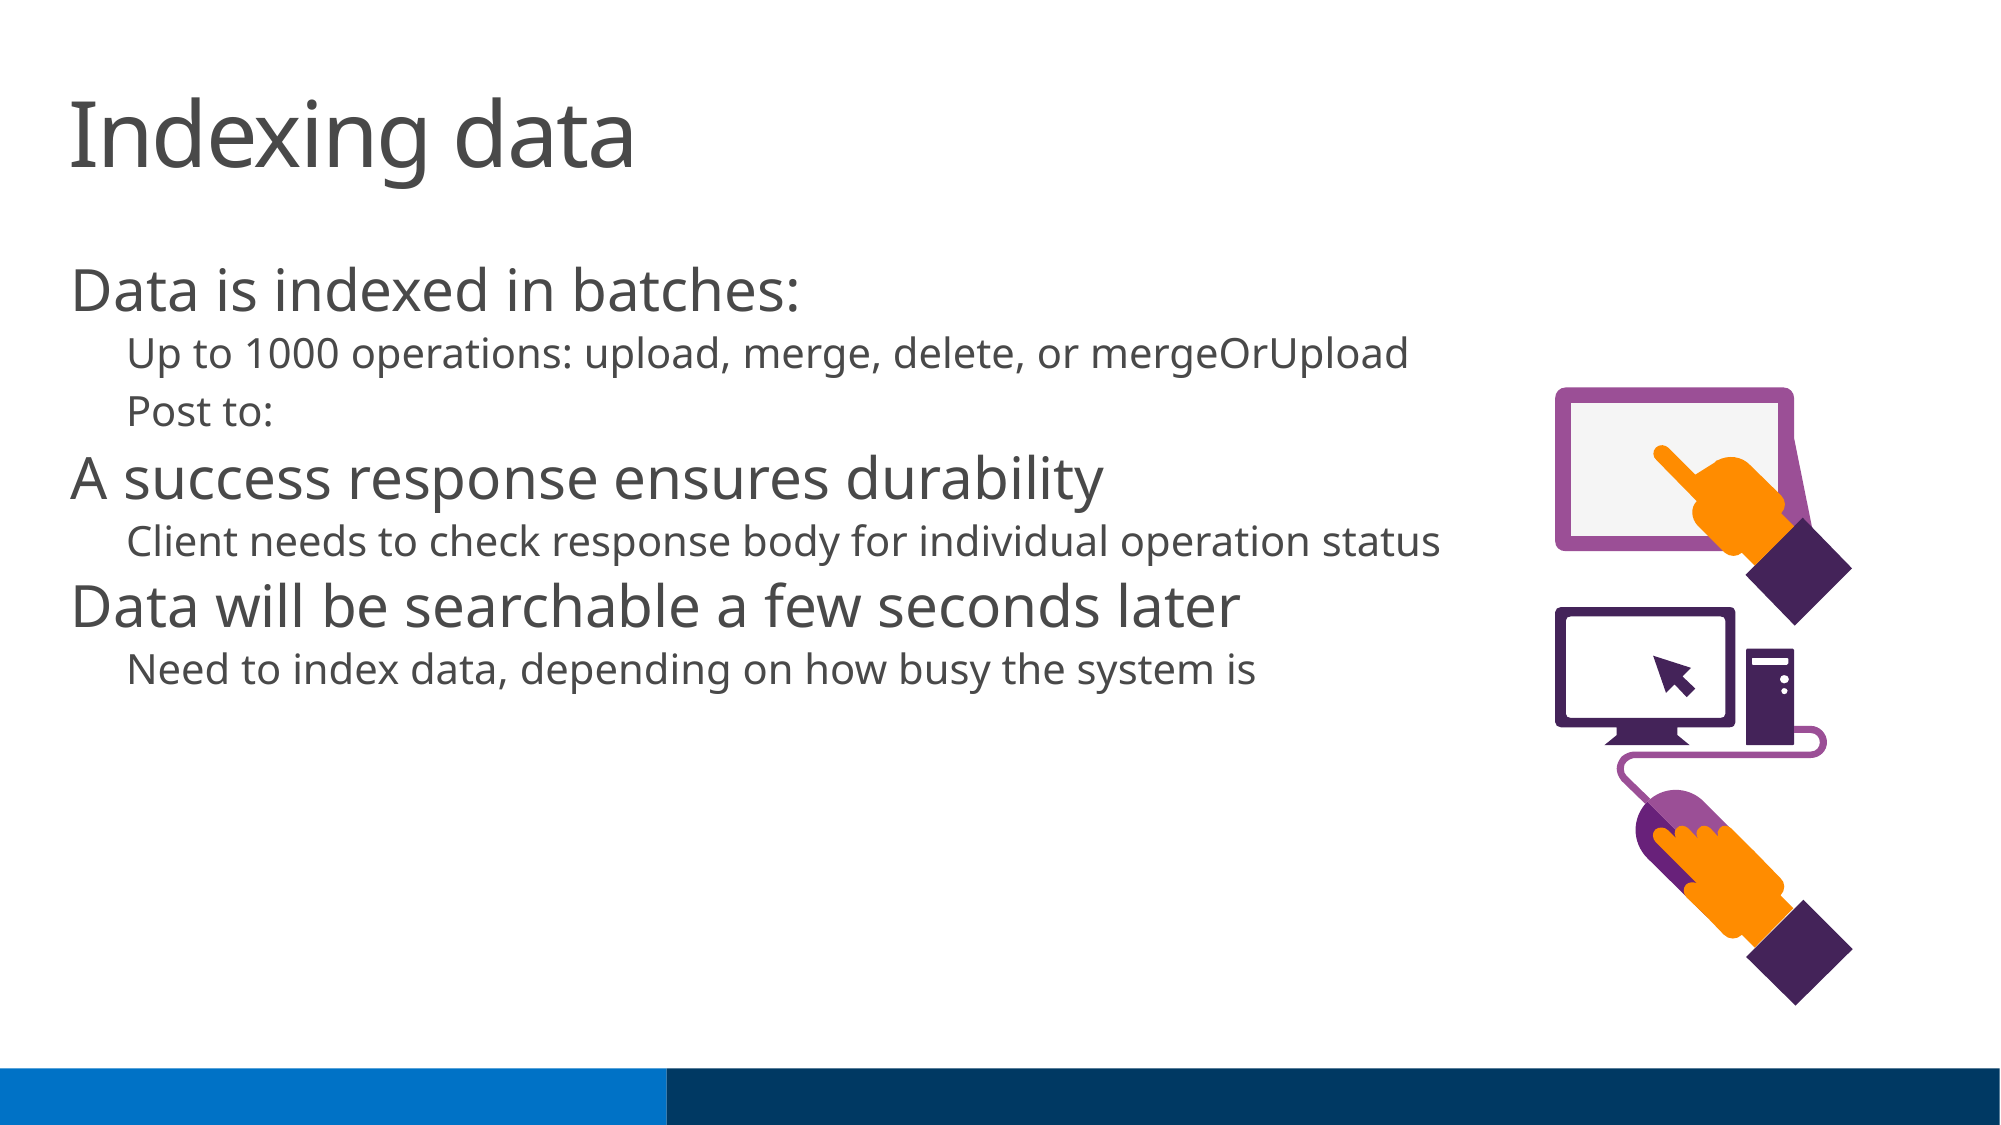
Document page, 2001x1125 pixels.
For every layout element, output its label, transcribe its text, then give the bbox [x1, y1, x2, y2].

list Data is indexed in batches: Up to 1000 operations: upload, merge, delete, or mergeOrUpload Post to: https://mysvc.search.windows.net/indexes/myindex/docs/index A success response ensures durability Client needs to check response body for individual operation status Data will be searchable a few seconds later Need to index data, depending on how busy the system is [40, 237, 1717, 870]
picture [1290, 282, 2000, 1108]
title Indexing data [44, 42, 1956, 220]
